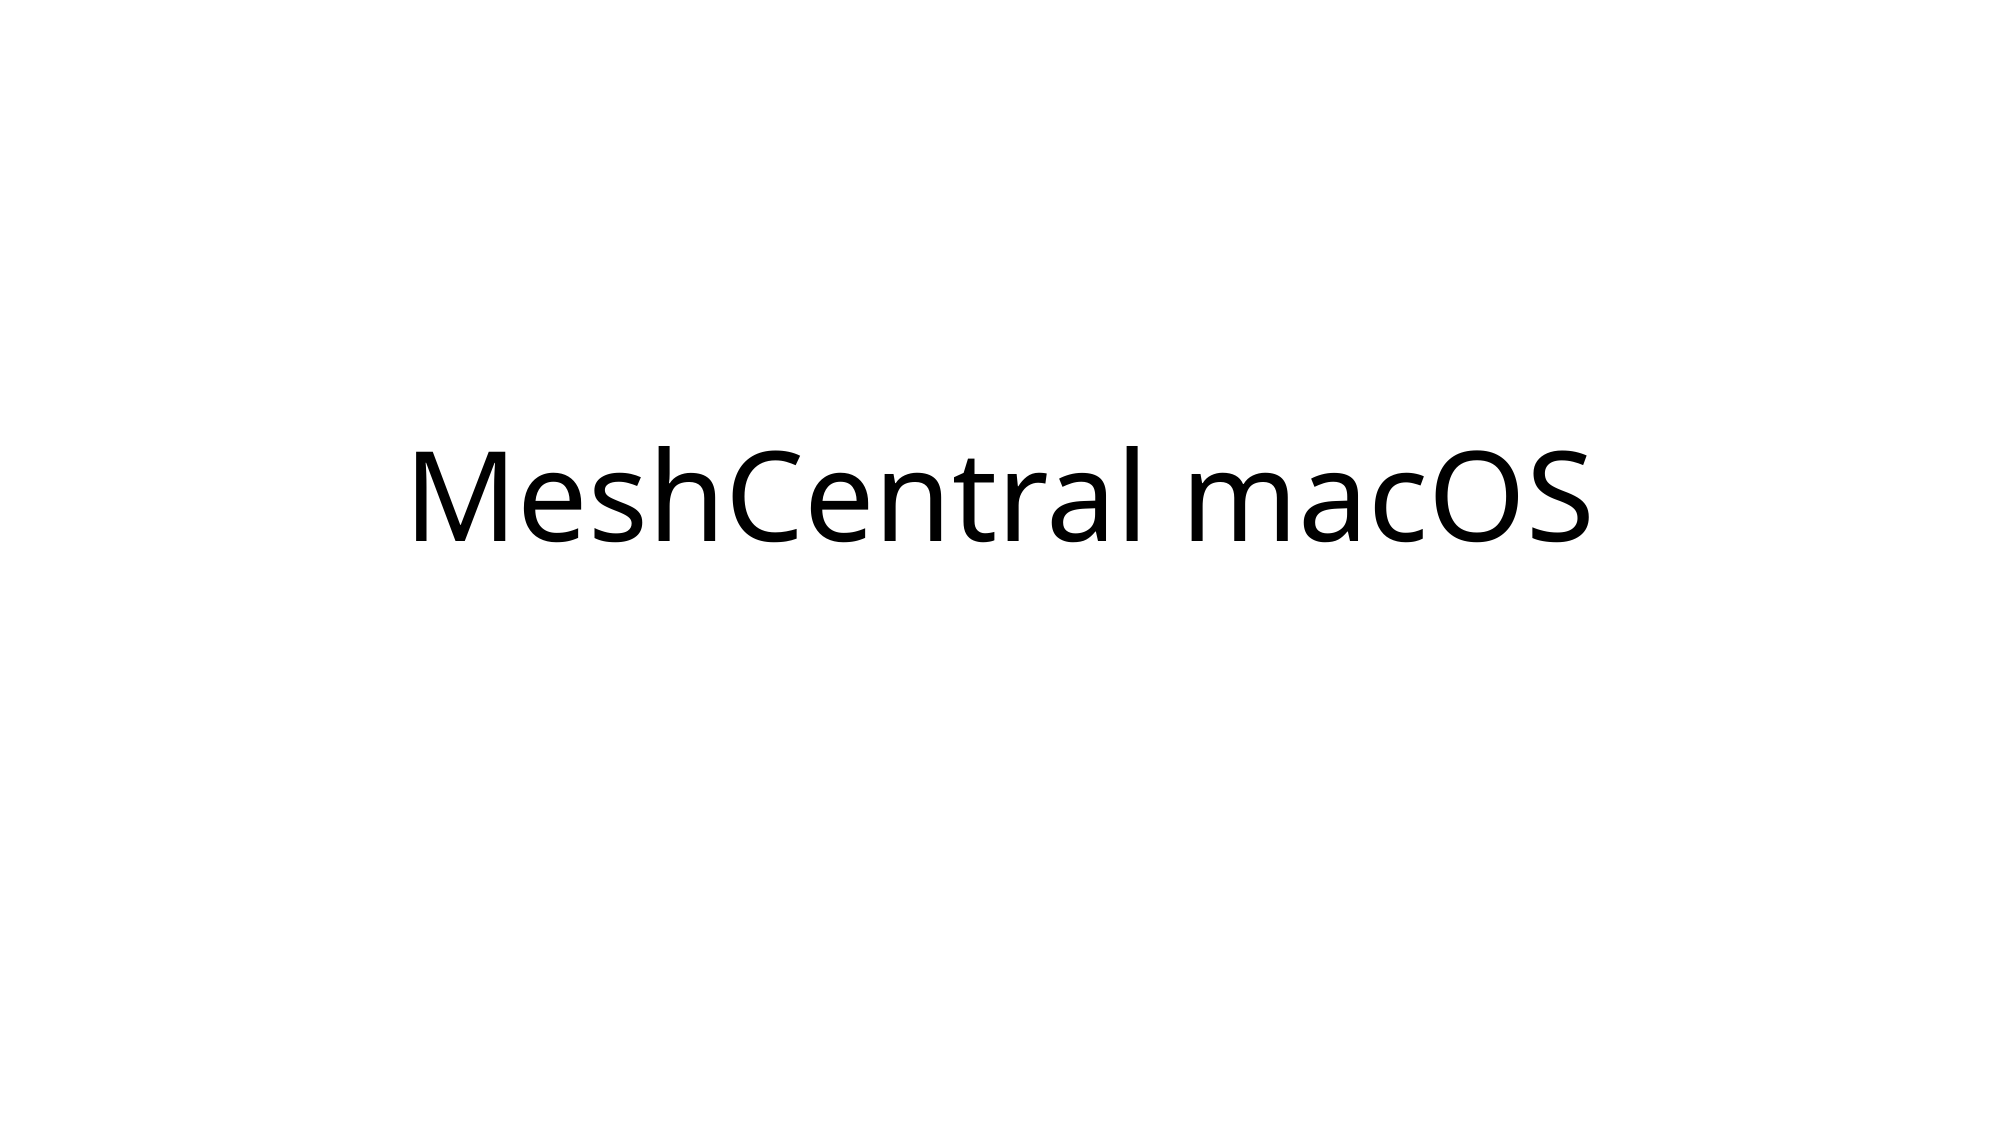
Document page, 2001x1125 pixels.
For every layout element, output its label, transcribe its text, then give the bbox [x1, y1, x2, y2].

title MeshCentral macOS [249, 184, 1750, 576]
